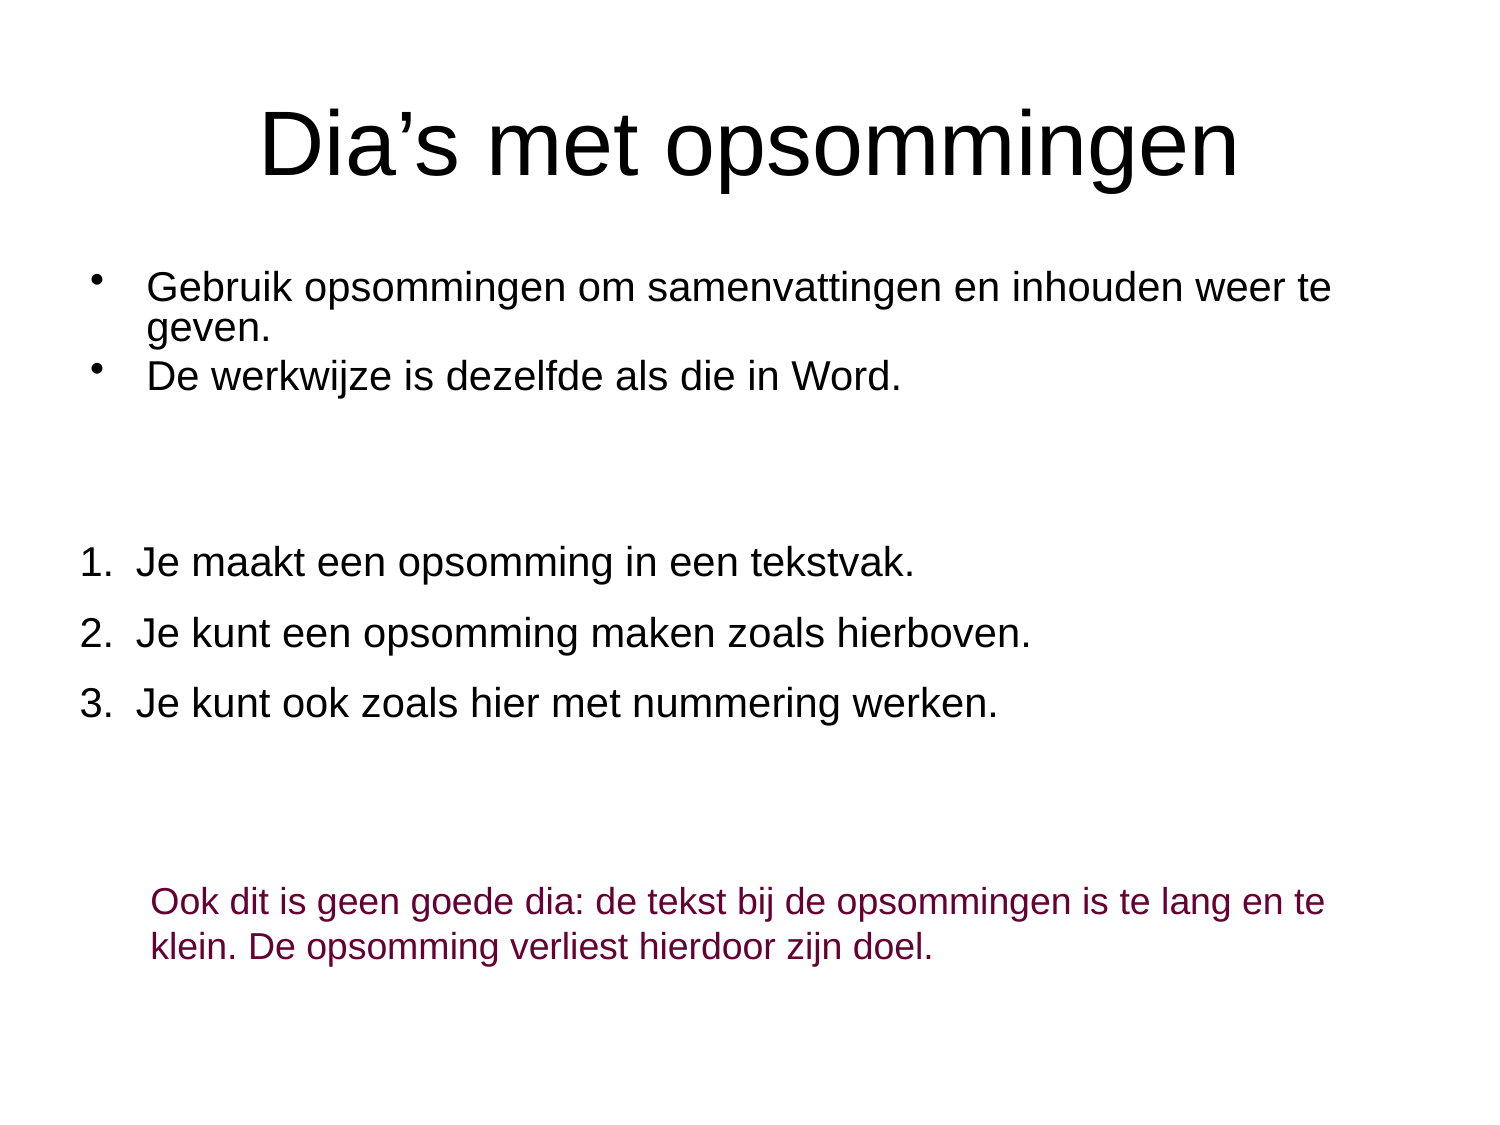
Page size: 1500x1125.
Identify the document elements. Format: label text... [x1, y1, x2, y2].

text_box Ook dit is geen goede dia: de tekst bij de opsommingen is te lang en te klein. De opsomming verliest hierdoor zijn doel. [135, 869, 1376, 975]
text_box Je maakt een opsomming in een tekstvak. Je kunt een opsomming maken zoals hierboven. Je kunt ook zoals hier met nummering werken. [64, 527, 1447, 734]
list Gebruik opsommingen om samenvattingen en inhouden weer te geven. De werkwijze is dezelfde als die in Word. [74, 262, 1426, 433]
title Dia’s met opsommingen [74, 44, 1426, 233]
